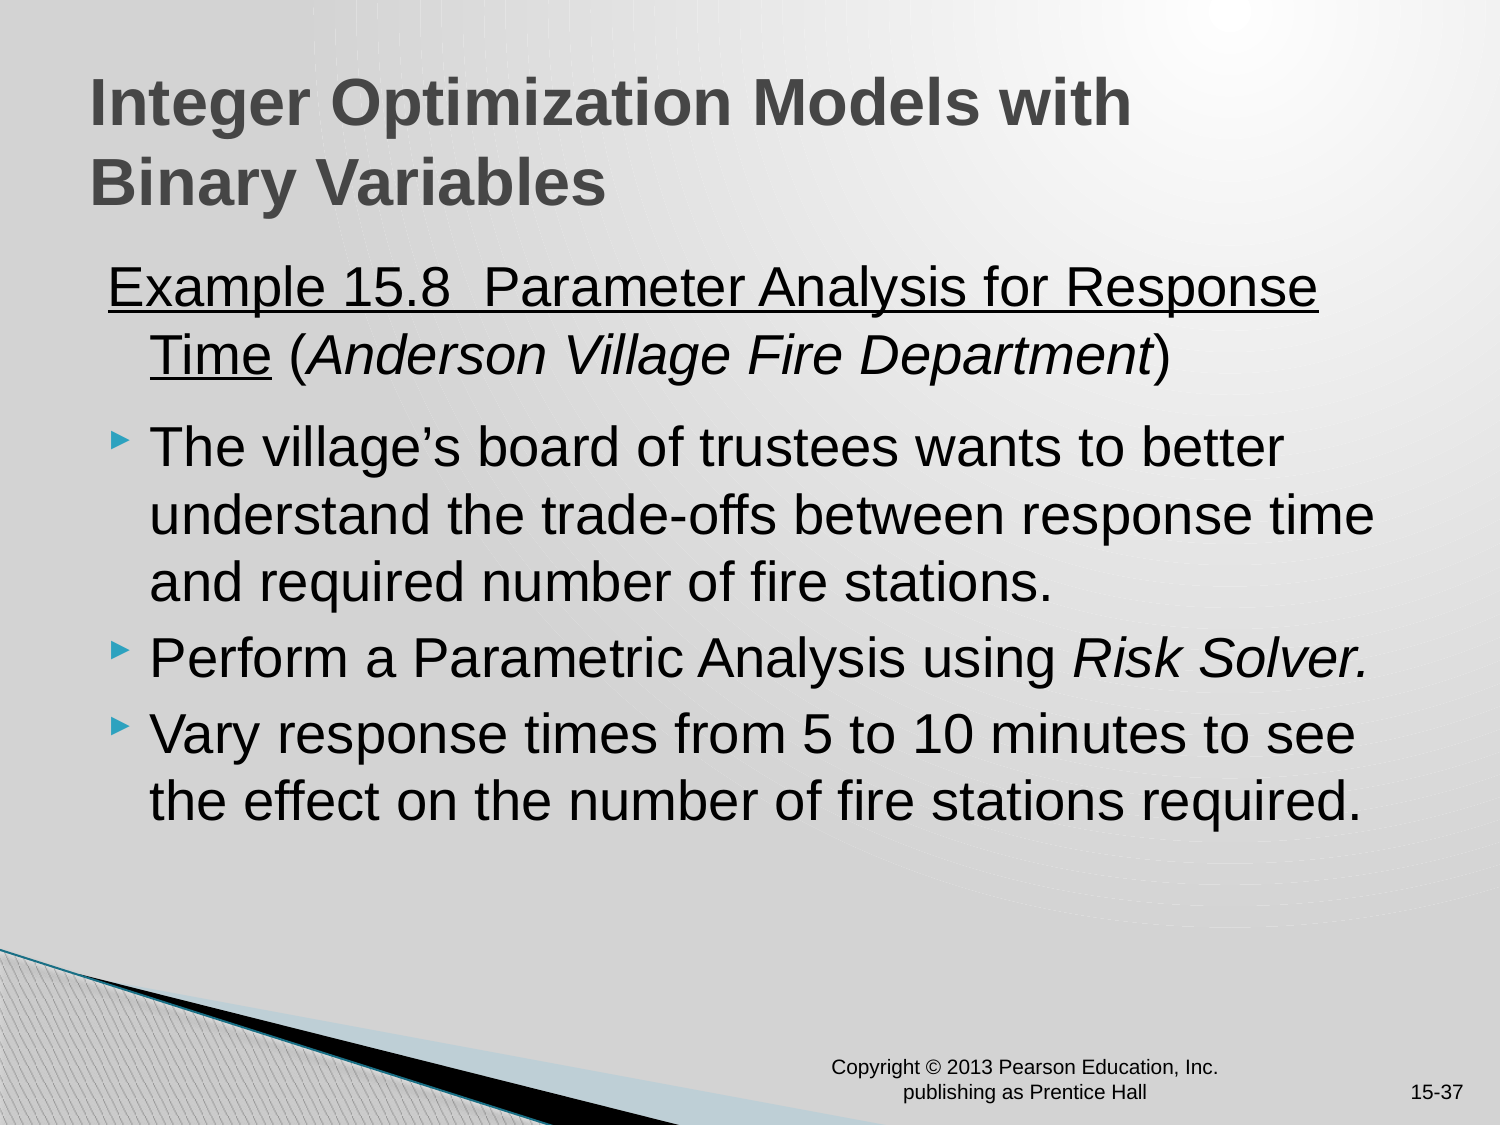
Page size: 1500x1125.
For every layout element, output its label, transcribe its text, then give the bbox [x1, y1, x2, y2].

footer Copyright © 2013 Pearson Education, Inc. publishing as Prentice Hall [812, 1051, 1238, 1112]
title Integer Optimization Models with Binary Variables [75, 45, 1425, 233]
list Example 15.8 Parameter Analysis for Response Time (Anderson Village Fire Department) The village’s board of trustees wants to better understand the trade-offs between response time and required number of fire stations. Perform a Parametric Analysis using Risk Solver. Vary response times from 5 to 10 minutes to see the effect on the number of fire stations required. [74, 242, 1426, 986]
slide_number 15-37 [1362, 1051, 1479, 1112]
